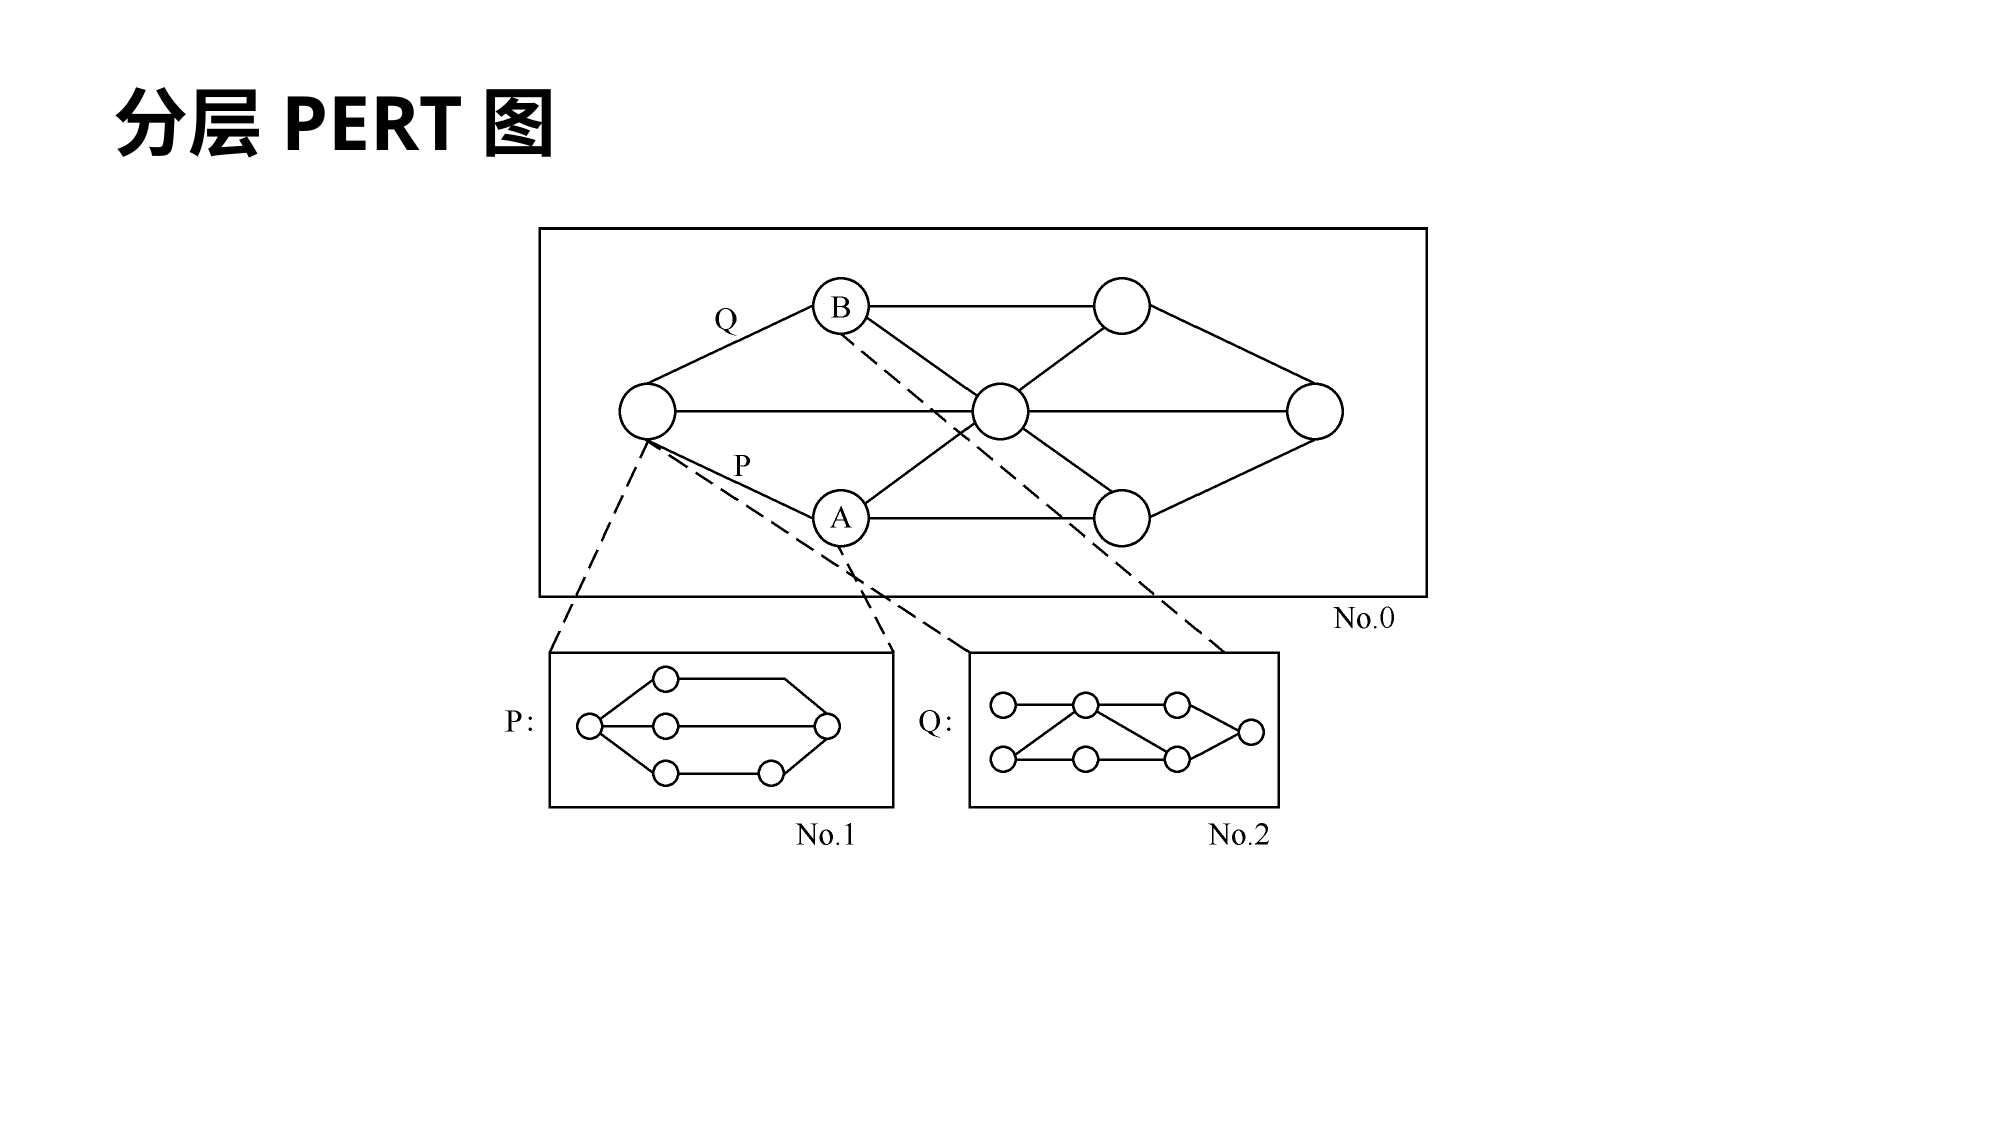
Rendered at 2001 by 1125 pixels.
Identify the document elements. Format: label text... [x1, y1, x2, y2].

picture [505, 227, 1428, 845]
text_box 分层PERT图 [98, 22, 1428, 175]
text_box [98, 242, 1982, 861]
